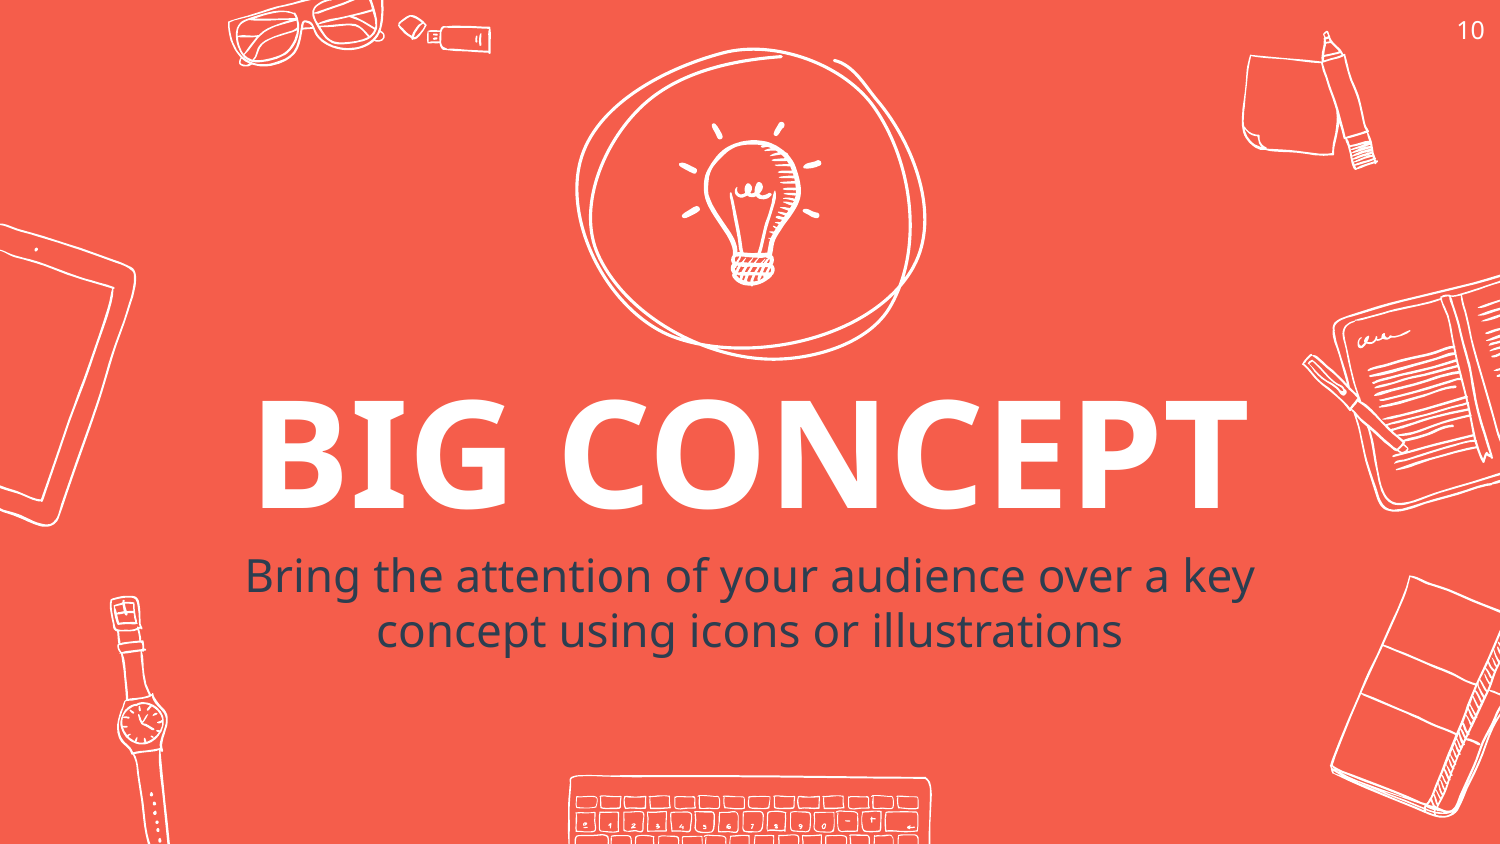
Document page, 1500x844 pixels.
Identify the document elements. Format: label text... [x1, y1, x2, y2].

text_box [711, 123, 723, 140]
text_box [802, 208, 820, 219]
text_box [679, 162, 697, 174]
title BIG CONCEPT [225, 400, 1275, 531]
slide_number 10 [1435, 0, 1500, 53]
text_box [681, 206, 700, 219]
text_box [576, 49, 925, 360]
text_box [703, 140, 801, 287]
subtitle Bring the attention of your audience over a key concept using icons or illustrations [225, 531, 1275, 661]
text_box [803, 160, 822, 169]
text_box [773, 121, 785, 137]
